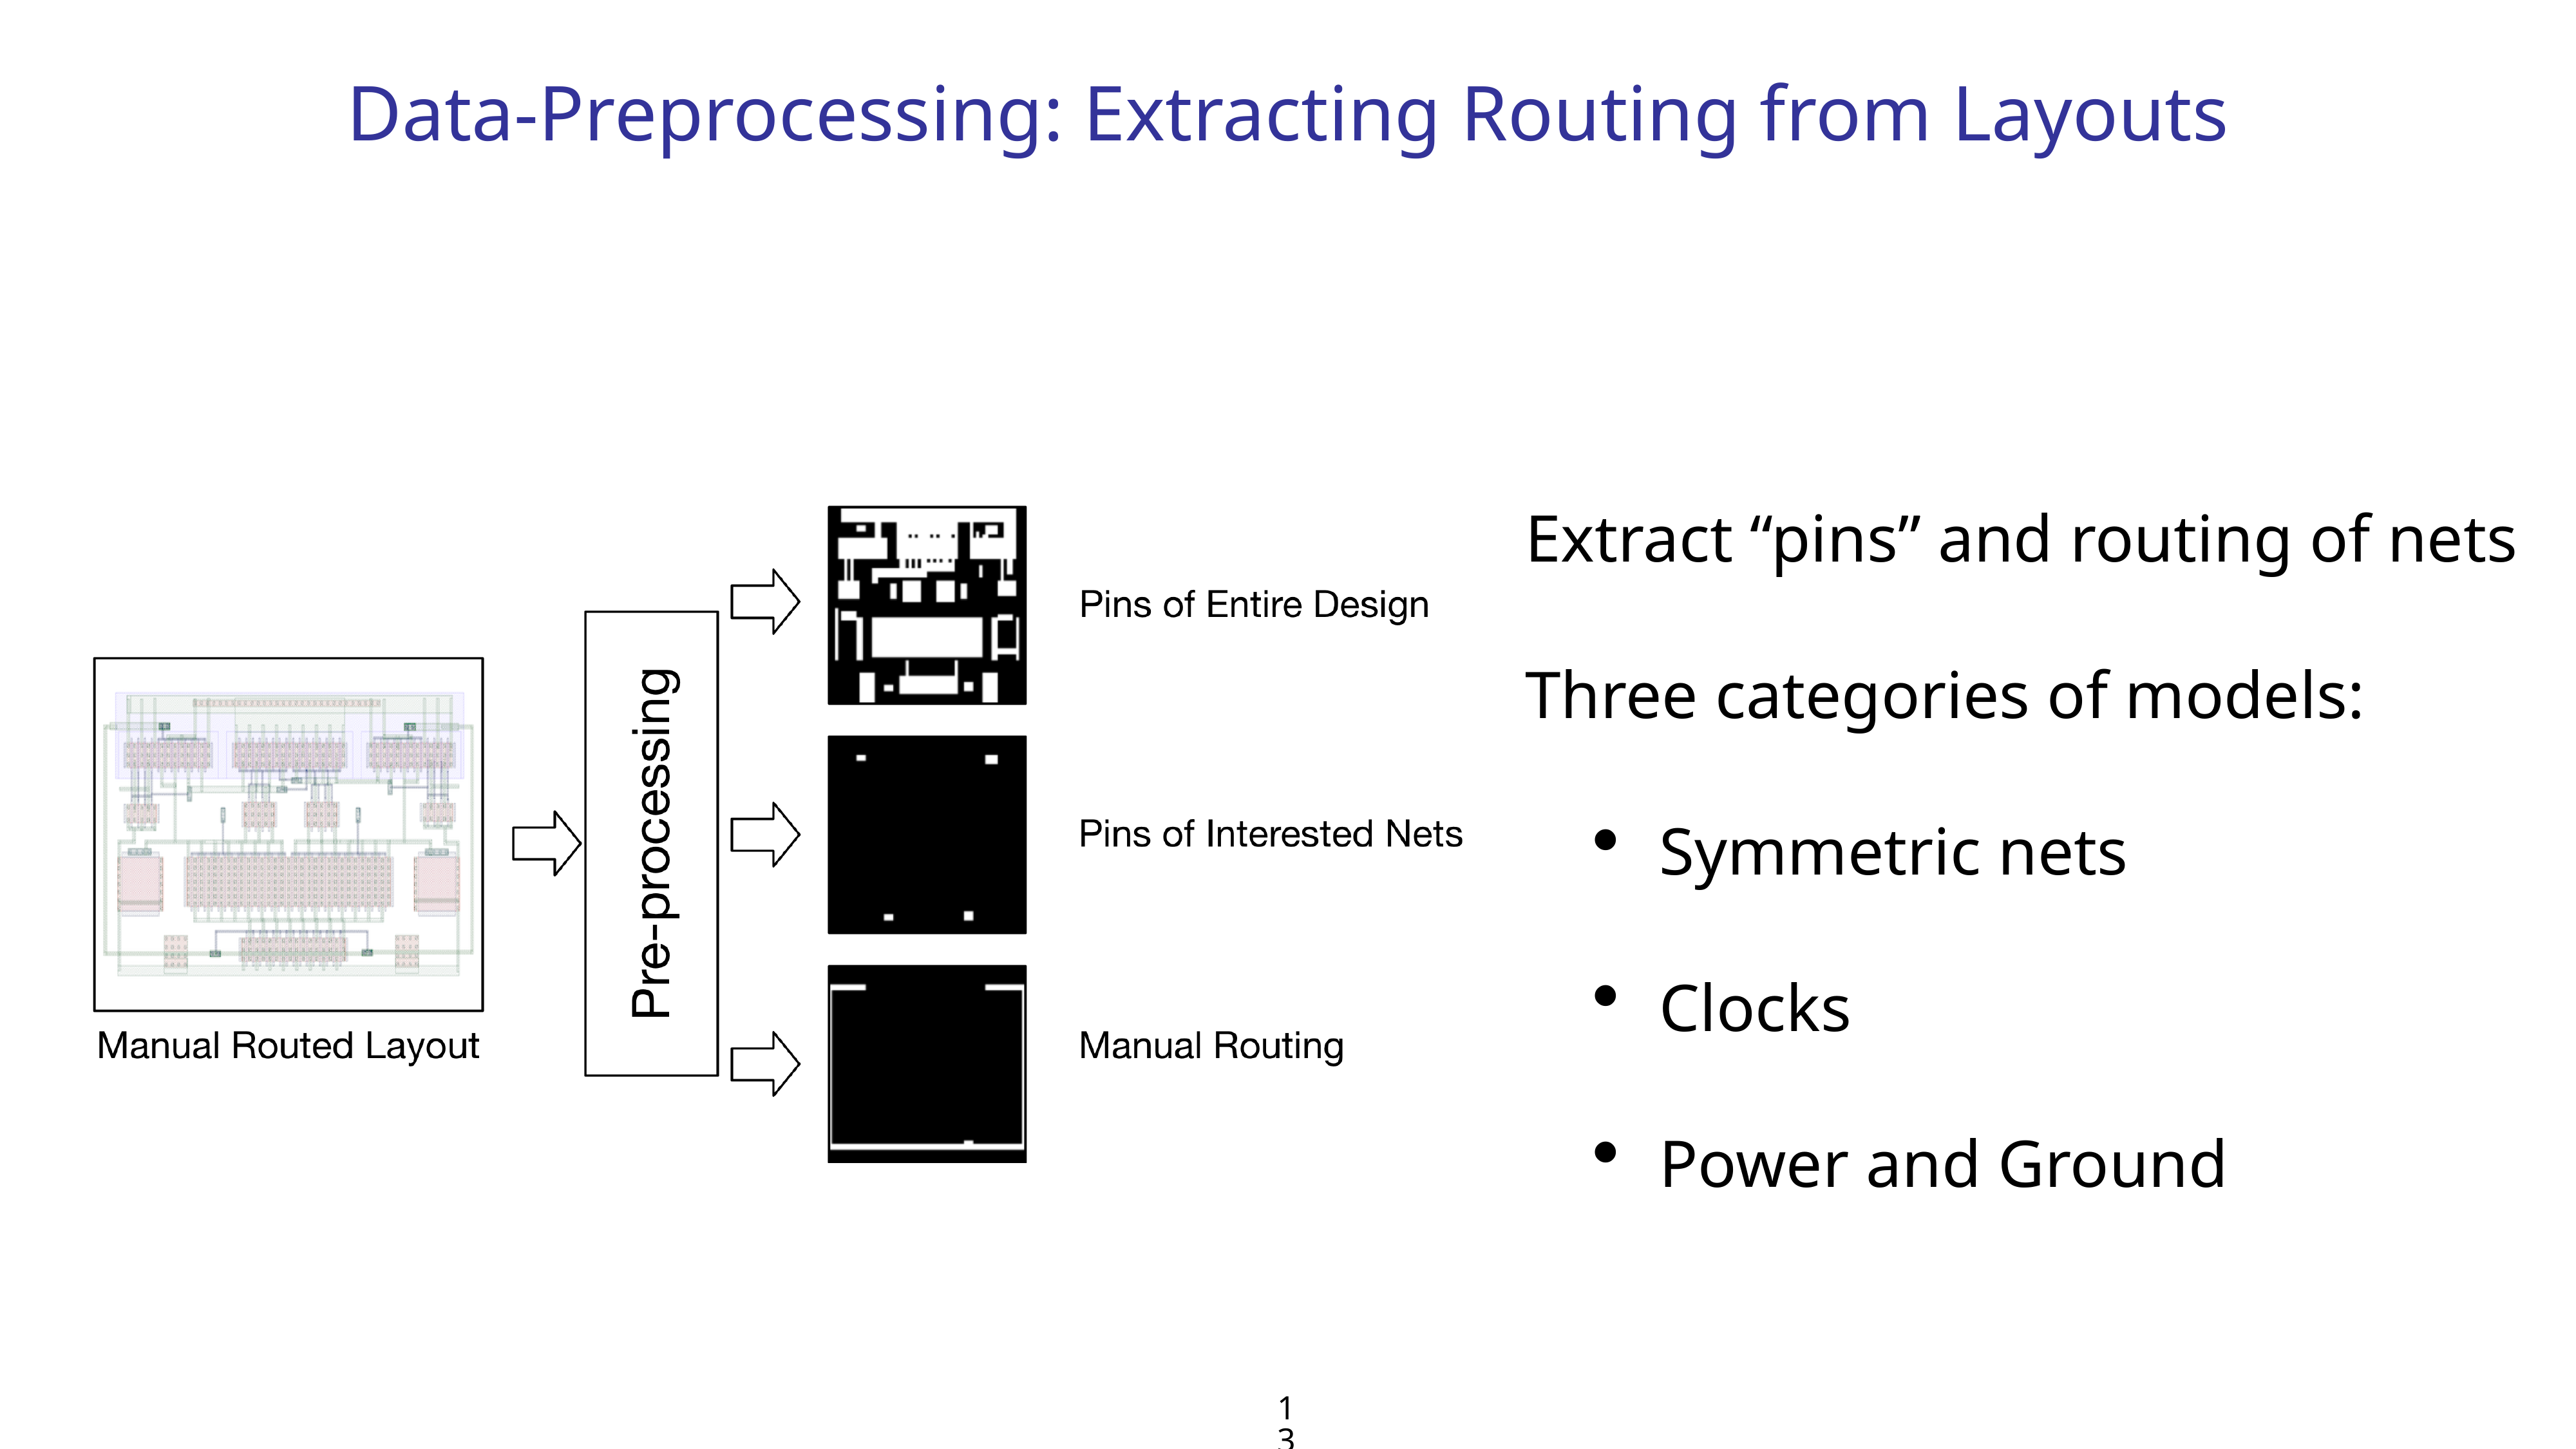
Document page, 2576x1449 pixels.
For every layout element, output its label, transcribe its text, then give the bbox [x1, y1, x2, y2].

picture [84, 506, 1477, 1163]
slide_number 13 [1272, 1381, 1303, 1431]
list Extract “pins” and routing of nets Three categories of models: Symmetric nets Clocks Power and Ground [1519, 422, 2576, 1275]
title Data-Preprocessing: Extracting Routing from Layouts [160, 34, 2416, 186]
